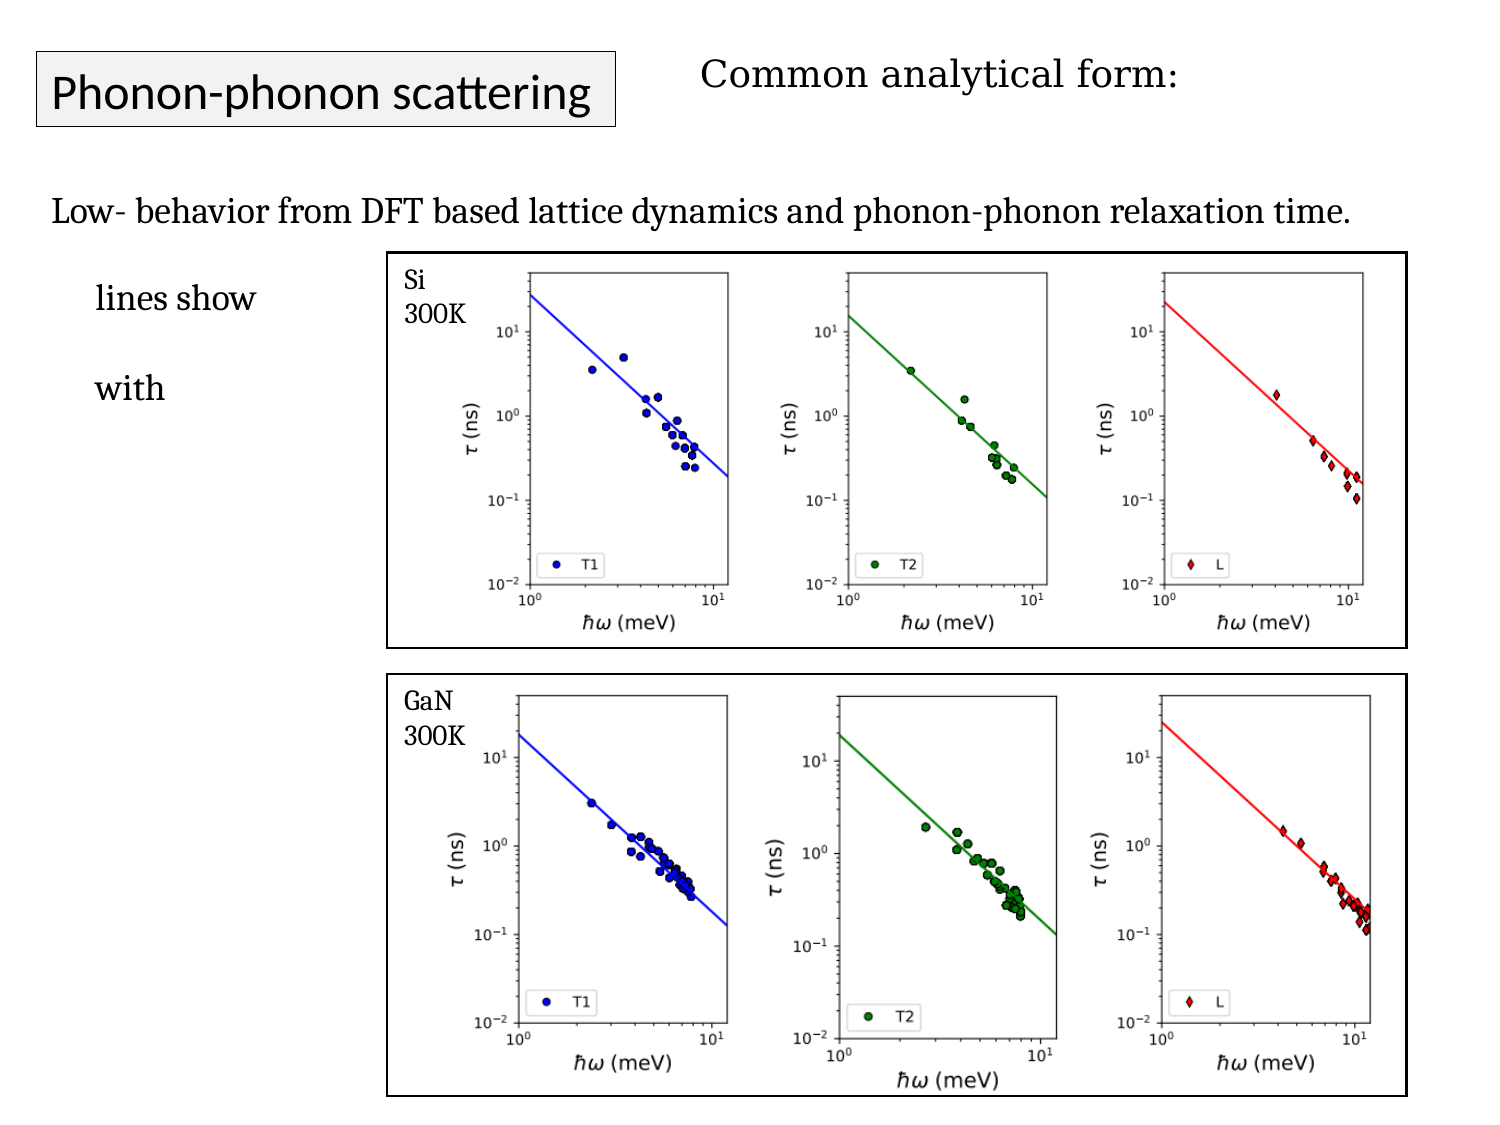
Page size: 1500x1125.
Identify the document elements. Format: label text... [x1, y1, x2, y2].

picture [745, 680, 1384, 1096]
picture [444, 258, 741, 655]
text_box [386, 251, 1408, 649]
text_box [386, 673, 1408, 1097]
slide_number 23 [1059, 1042, 1397, 1103]
picture [1078, 258, 1376, 655]
text_box Phonon-phonon scattering [36, 51, 616, 127]
picture [428, 680, 741, 1096]
picture [762, 258, 1060, 655]
